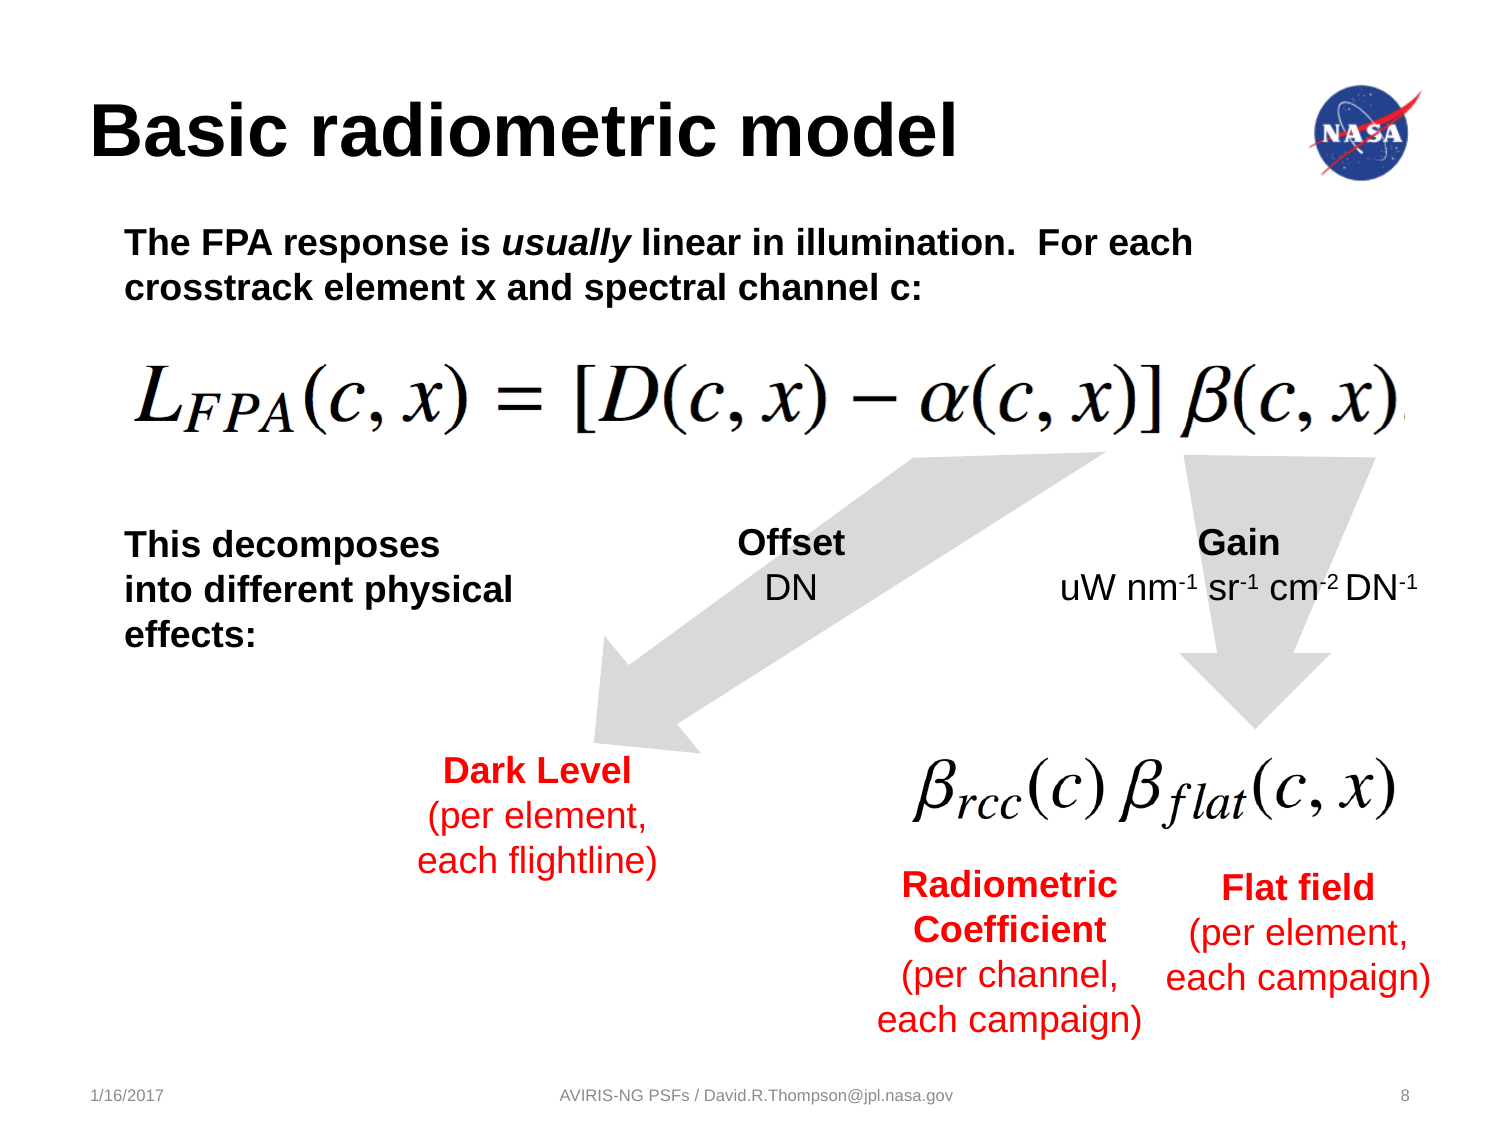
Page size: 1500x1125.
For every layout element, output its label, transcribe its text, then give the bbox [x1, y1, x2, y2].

text_box Dark Level (per element, each flightline) [377, 738, 698, 889]
footer AVIRIS-NG PSFs / David.R.Thompson@jpl.nasa.gov [309, 1065, 1205, 1125]
text_box [698, 746, 703, 756]
title Basic radiometric model [74, 74, 1425, 146]
text_box This decomposes into different physical effects: [109, 512, 530, 663]
text_box Radiometric Coefficient (per channel, each campaign) [851, 852, 1168, 1048]
text_box [592, 594, 852, 738]
text_box [1188, 499, 1361, 510]
picture [901, 735, 1405, 854]
slide_number 8 [1217, 1065, 1425, 1125]
text_box [1177, 616, 1334, 732]
text_box The FPA response is usually linear in illumination. For each crosstrack element x and spectral channel c: [109, 210, 1341, 303]
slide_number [75, 1065, 297, 1125]
text_box Offset DN [722, 510, 861, 616]
text_box [837, 499, 1036, 610]
text_box Flat field (per element, each campaign) [1140, 855, 1457, 1005]
picture [109, 303, 1405, 491]
text_box Gain uW nm-1 sr-1 cm-2 DN-1 [1045, 510, 1433, 616]
